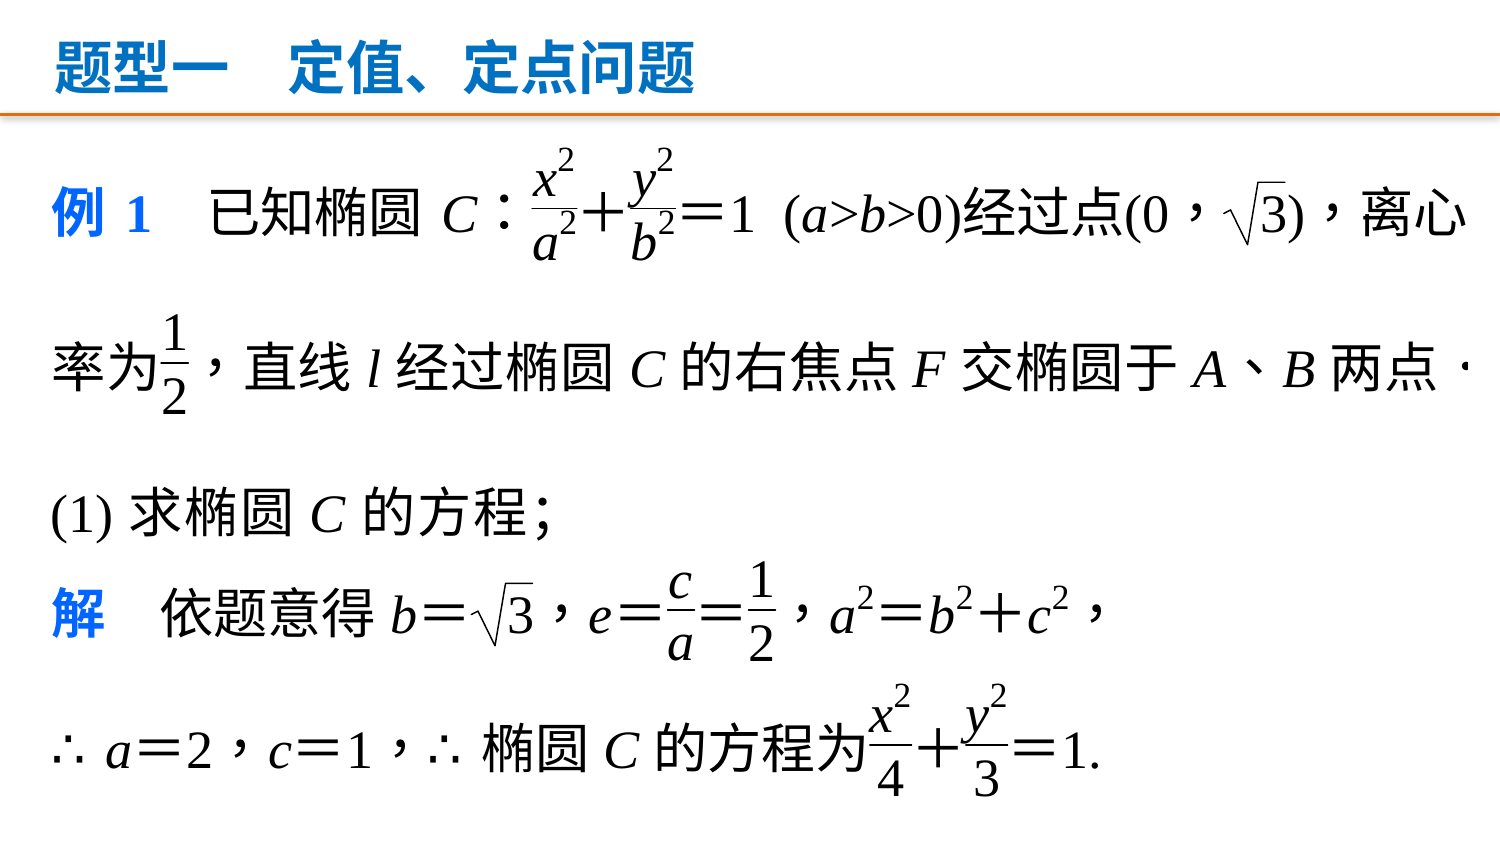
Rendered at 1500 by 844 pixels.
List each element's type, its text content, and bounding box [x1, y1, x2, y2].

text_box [51, 146, 1469, 484]
text_box (1)求椭圆C的方程； [35, 438, 545, 551]
text_box 题型一 定值、定点问题 [40, 23, 711, 109]
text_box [50, 683, 1398, 844]
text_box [50, 548, 1398, 683]
